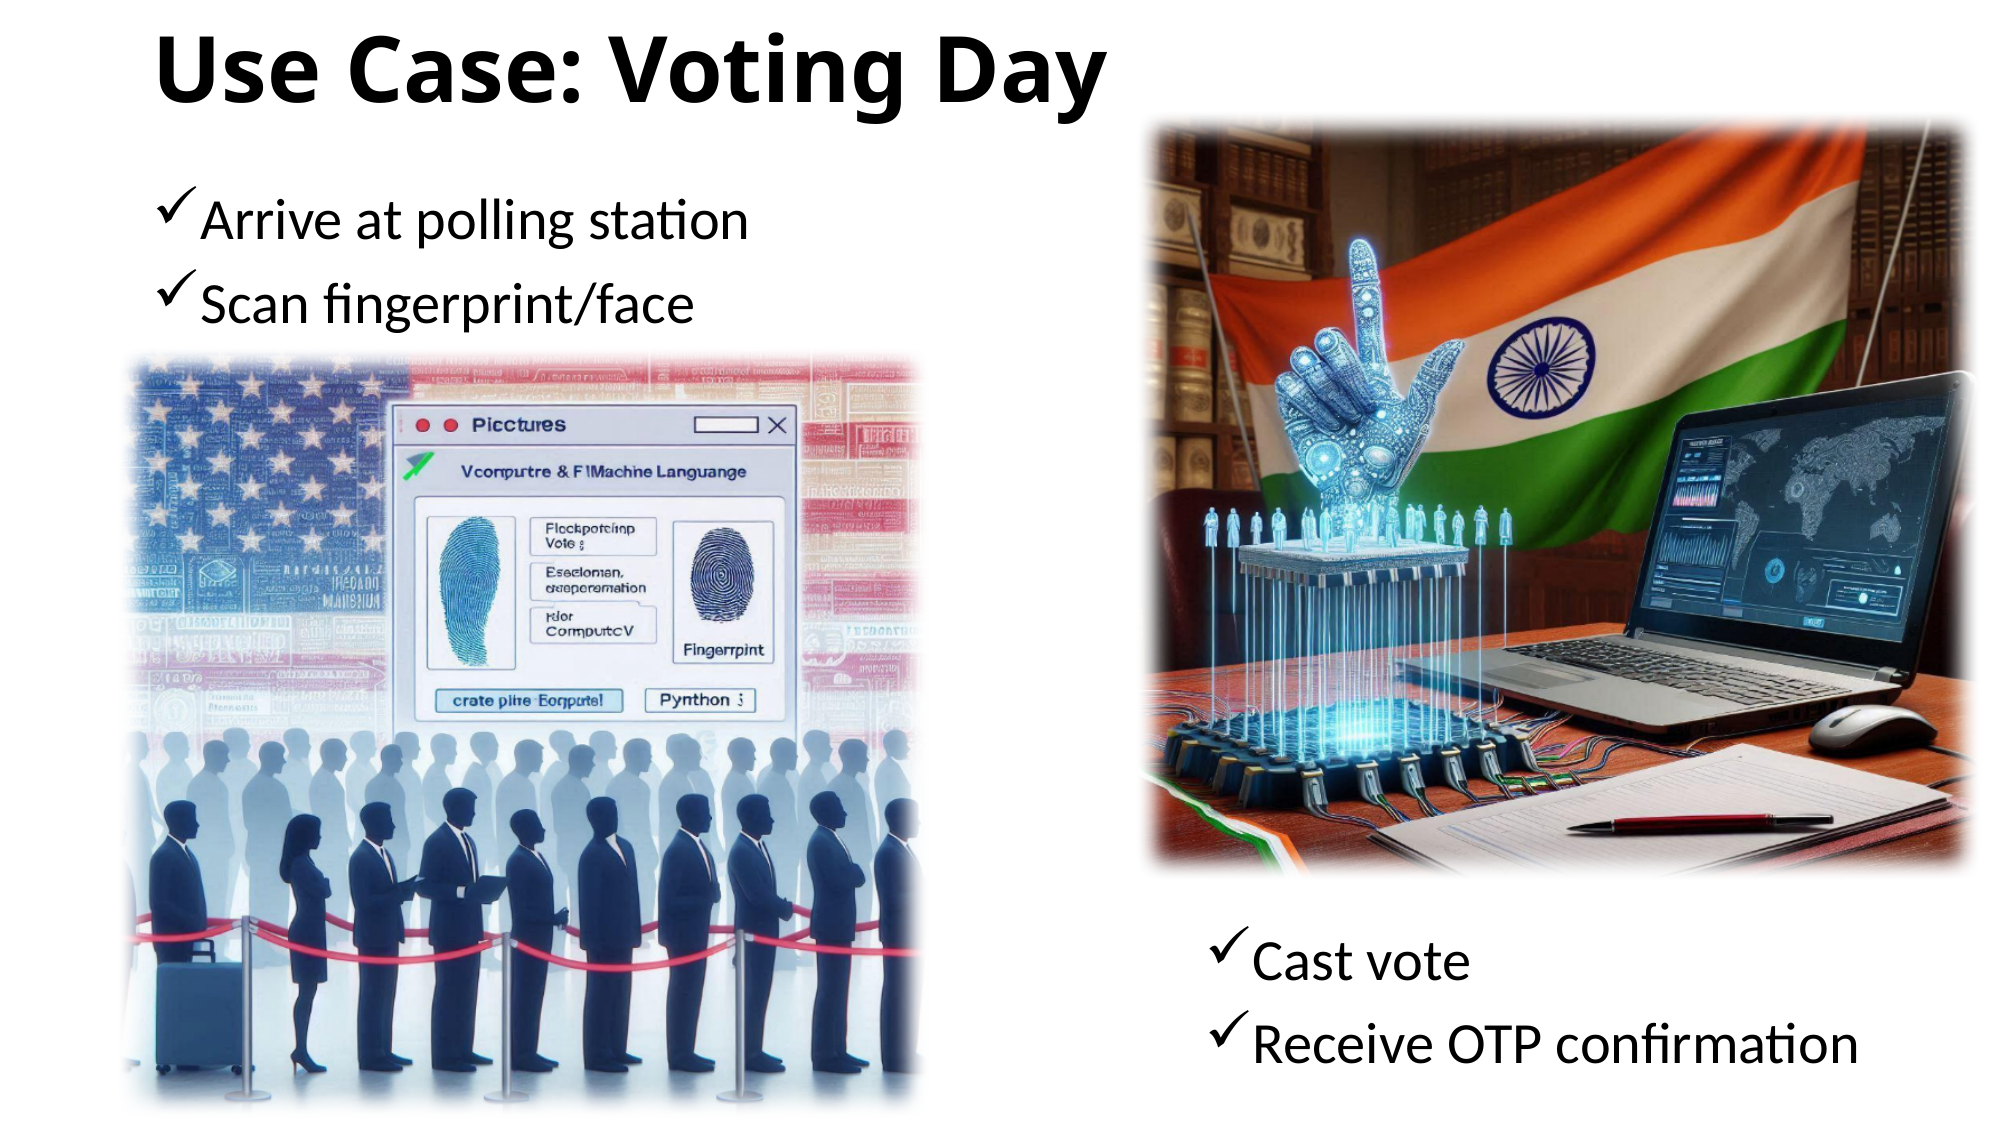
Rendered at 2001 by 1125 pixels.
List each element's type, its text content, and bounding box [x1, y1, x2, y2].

picture [1136, 110, 1981, 881]
list Arrive at polling station Scan fingerprint/face [137, 181, 913, 347]
text_box Cast vote Receive OTP confirmation [1189, 922, 1966, 1125]
title Use Case: Voting Day [137, 0, 1863, 182]
picture [118, 347, 929, 1118]
